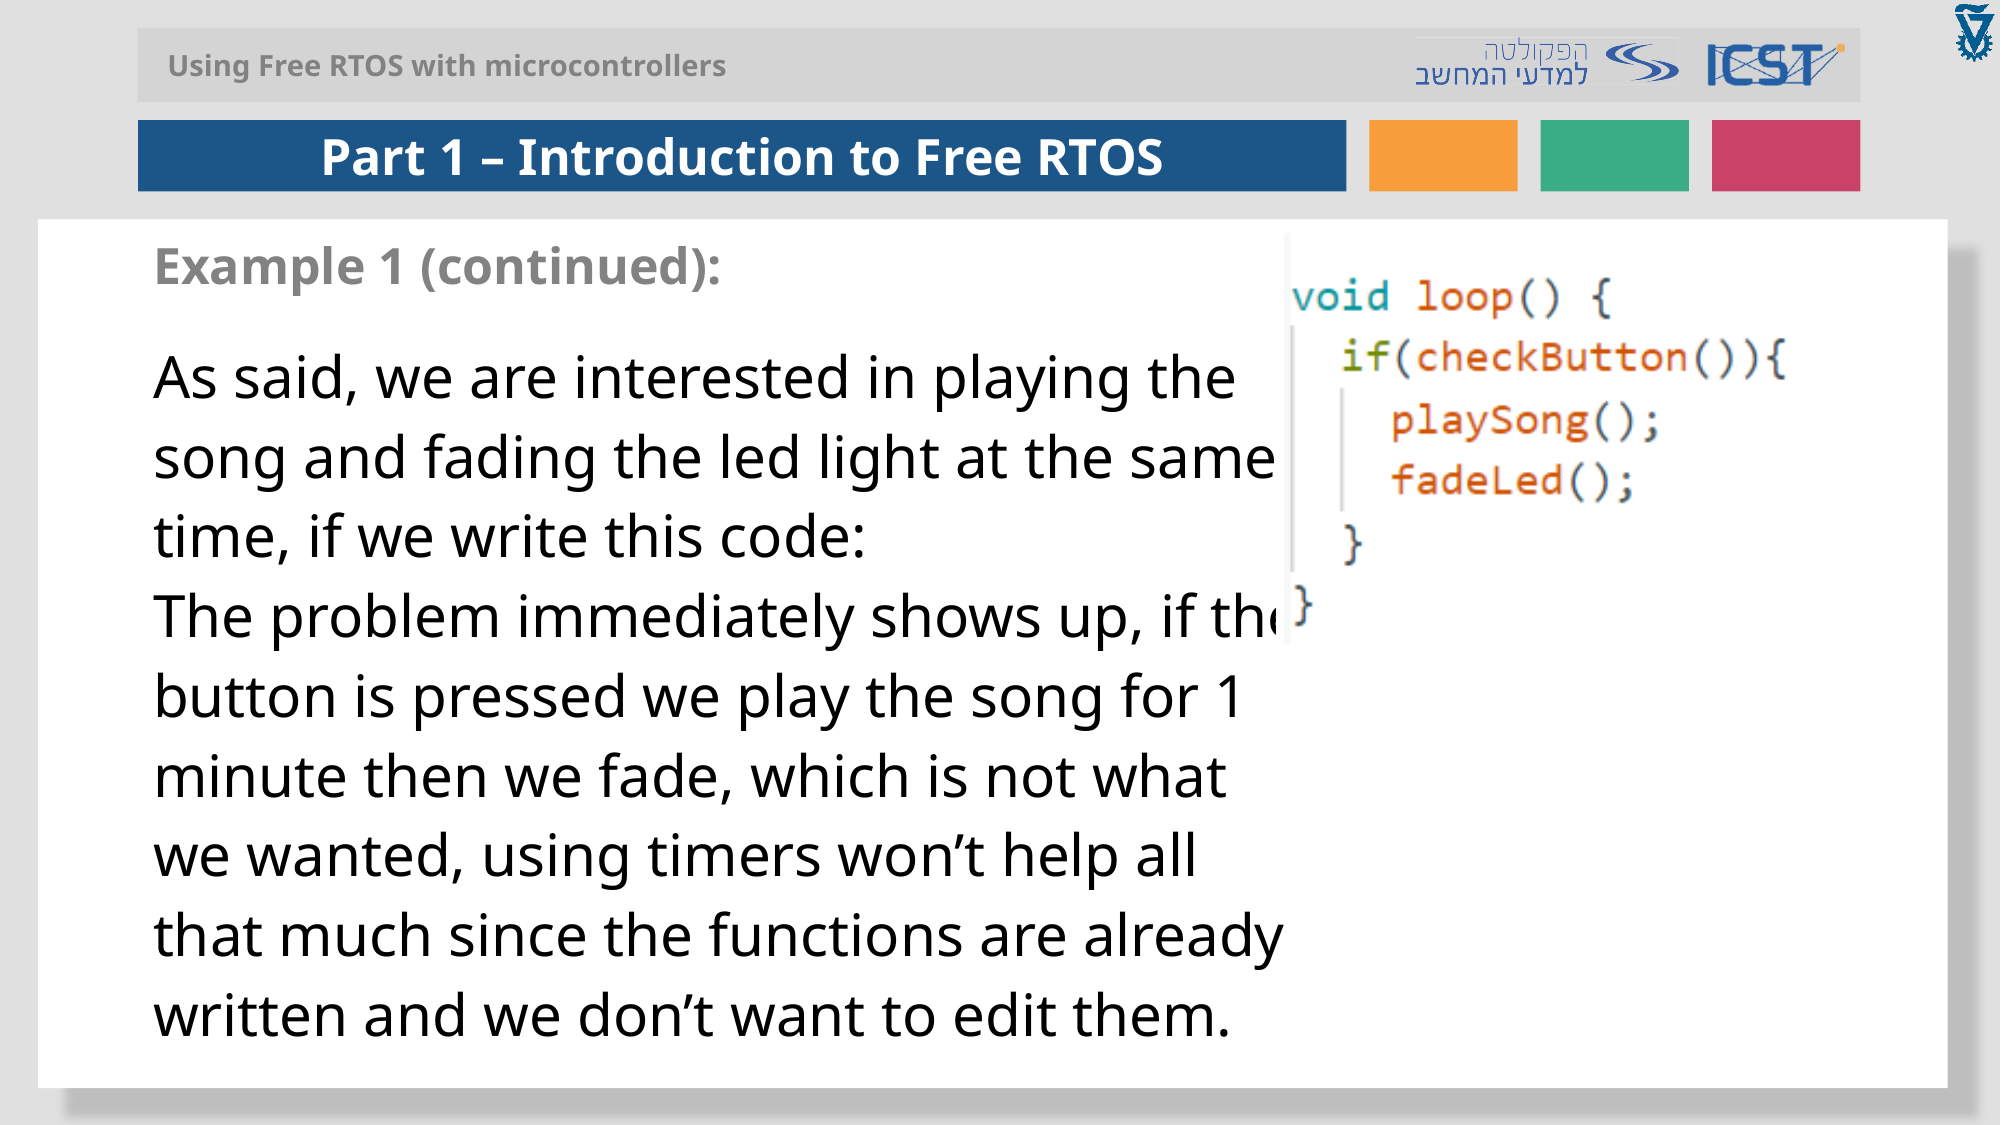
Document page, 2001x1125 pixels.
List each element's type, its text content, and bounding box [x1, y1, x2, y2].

picture [1951, 2, 1997, 62]
list Example 1 (continued): [138, 233, 1276, 307]
picture [1692, 28, 1847, 95]
picture [1276, 233, 1906, 644]
text_box As said, we are interested in playing the song and fading the led light at the same time, if we write this code: The problem immediately shows up, if the button is pressed we play the song for 1 minute then we fade, which is not what we wanted, using timers won’t help all that much since the functions are already written and we don’t want to edit them. [138, 322, 1317, 1077]
